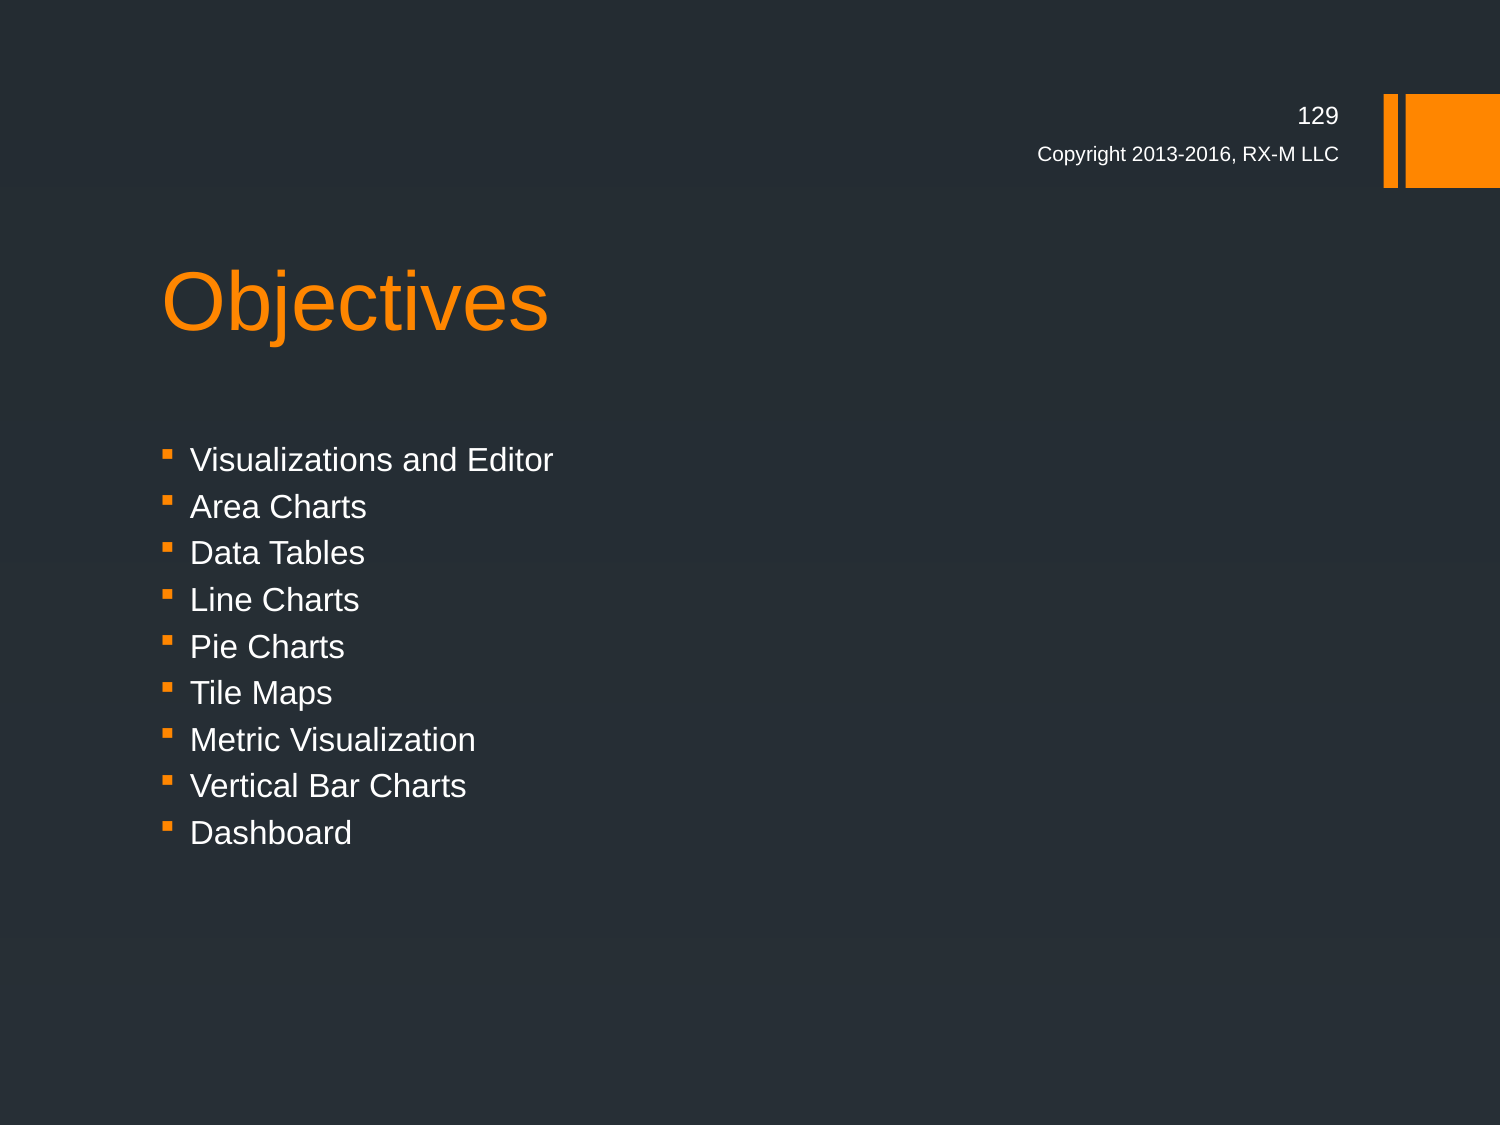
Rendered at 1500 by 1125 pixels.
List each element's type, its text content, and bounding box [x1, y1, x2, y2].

footer Copyright 2013-2016, RX-M LLC [985, 140, 1355, 190]
list Visualizations and Editor Area Charts Data Tables Line Charts Pie Charts Tile Maps Metric Visualization Vertical Bar Charts Dashboard [62, 374, 1263, 1031]
slide_number 129 [1199, 90, 1355, 140]
title Objectives [146, 165, 1347, 355]
